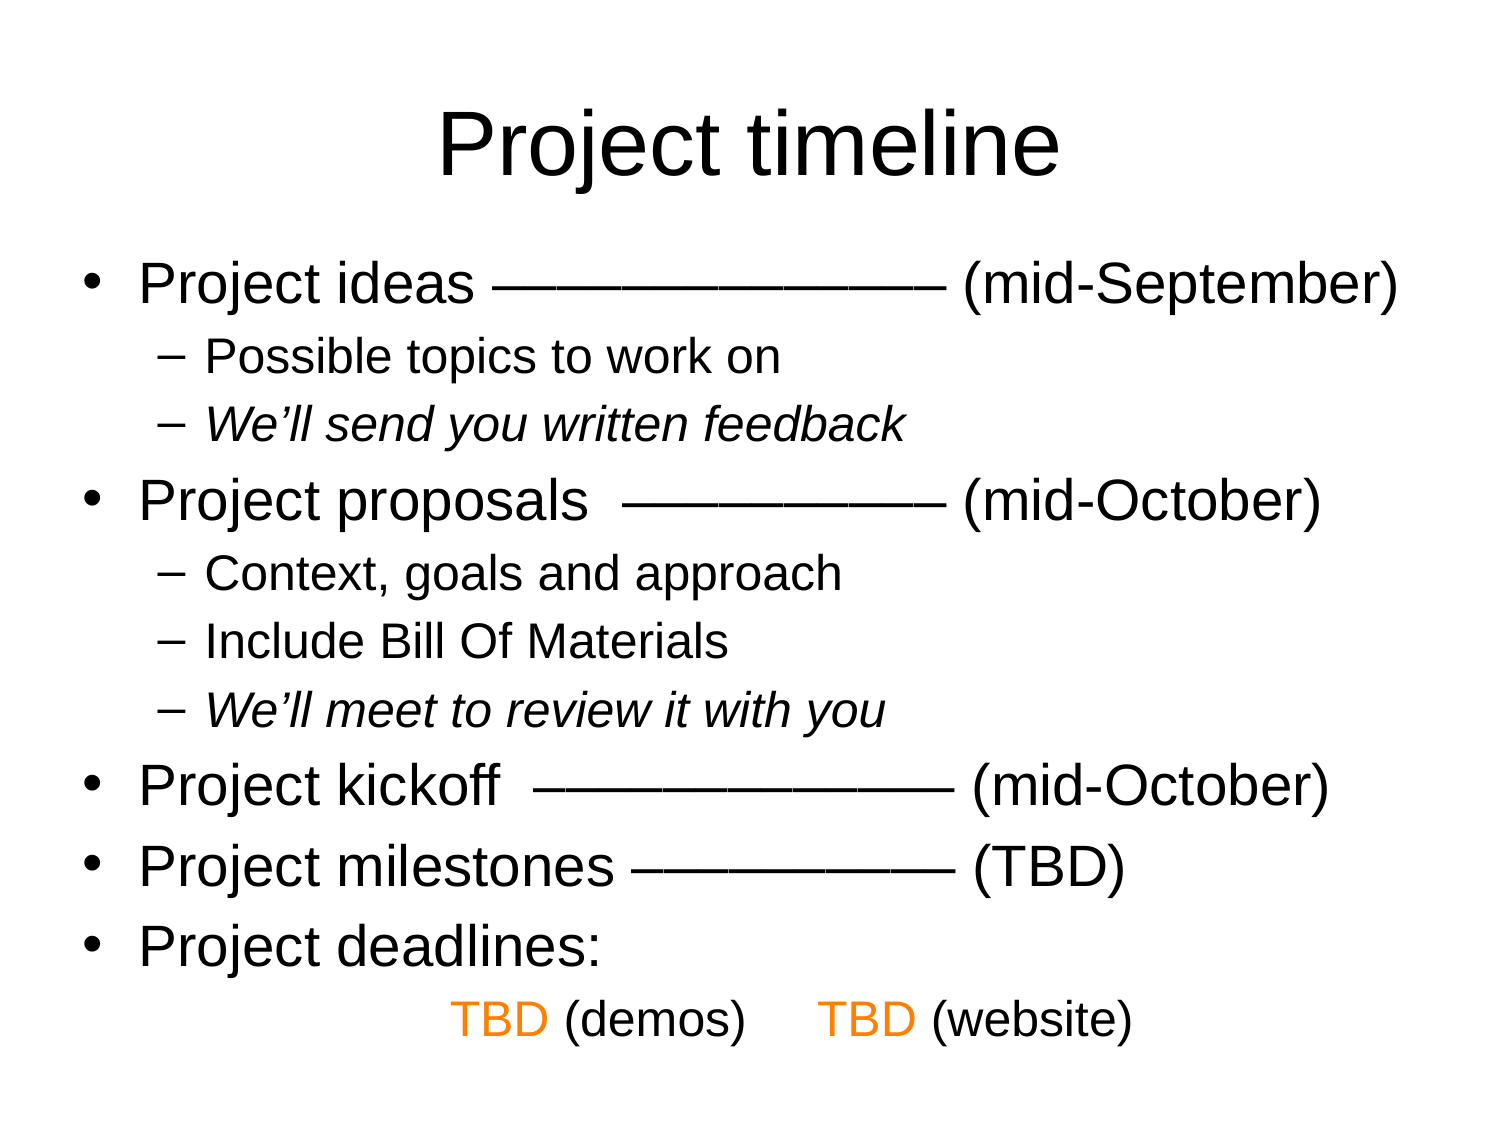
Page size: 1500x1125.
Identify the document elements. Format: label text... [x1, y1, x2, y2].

list Project ideas –––––––––––––– (mid-September) Possible topics to work on We’ll send you written feedback Project proposals –––––––––– (mid-October) Context, goals and approach Include Bill Of Materials We’ll meet to review it with you Project kickoff ––––––––––––– (mid-October) Project milestones –––––––––– (TBD) Project deadlines: TBD (demos) TBD (website) [74, 236, 1500, 1096]
title Project timeline [74, 44, 1426, 234]
